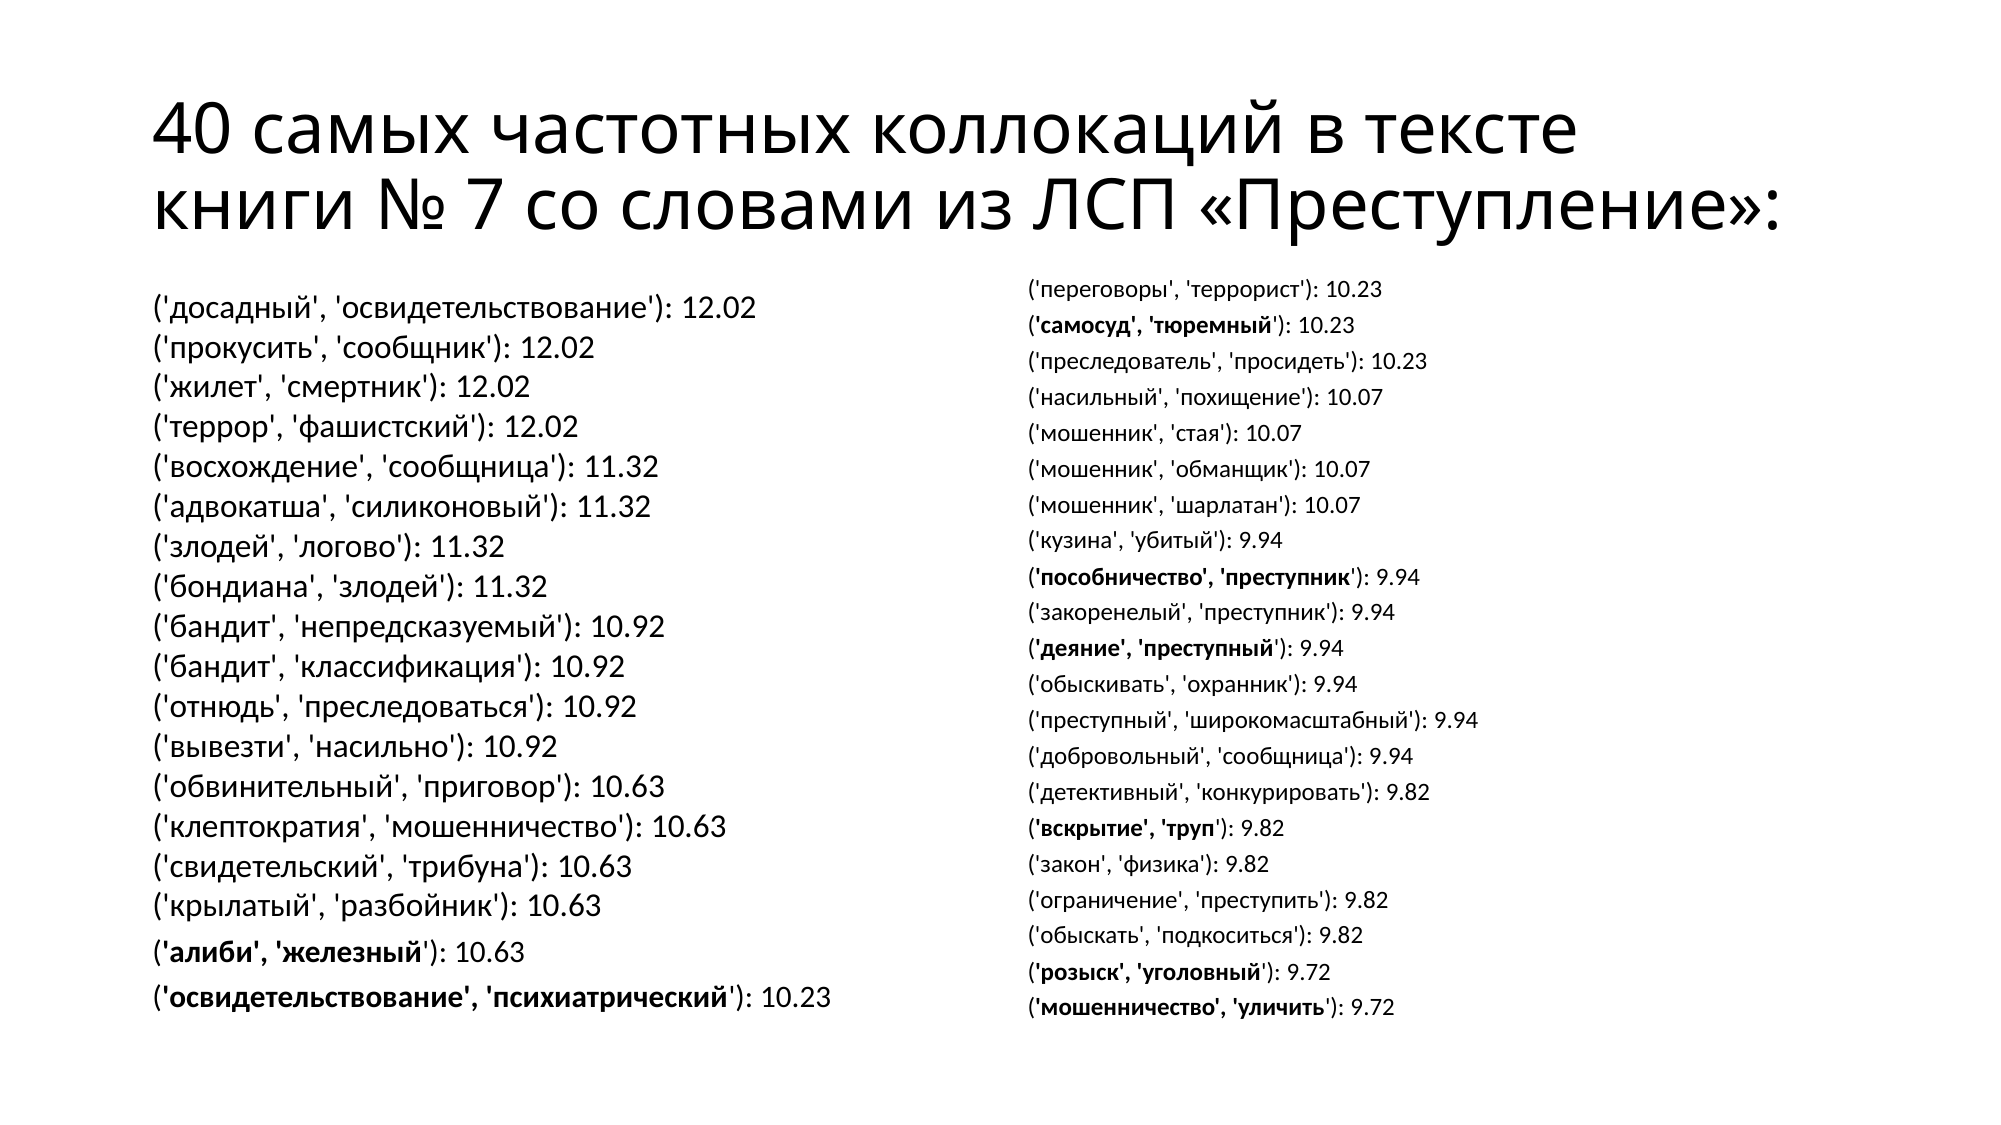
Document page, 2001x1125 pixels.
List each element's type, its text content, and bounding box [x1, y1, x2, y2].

list ('переговоры', 'террорист'): 10.23 ('самосуд', 'тюремный'): 10.23 ('преследователь', 'просидеть'): 10.23 ('насильный', 'похищение'): 10.07 ('мошенник', 'стая'): 10.07 ('мошенник', 'обманщик'): 10.07 ('мошенник', 'шарлатан'): 10.07 ('кузина', 'убитый'): 9.94 ('пособничество', 'преступник'): 9.94 ('закоренелый', 'преступник'): 9.94 ('деяние', 'преступный'): 9.94 ('обыскивать', 'охранник'): 9.94 ('преступный', 'широкомасштабный'): 9.94 ('добровольный', 'сообщница'): 9.94 ('детективный', 'конкурировать'): 9.82 ('вскрытие', 'труп'): 9.82 ('закон', 'физика'): 9.82 ('ограничение', 'преступить'): 9.82 ('обыскать', 'подкоситься'): 9.82 ('розыск', 'уголовный'): 9.72 ('мошенничество', 'уличить'): 9.72 [1012, 259, 1863, 1034]
title 40 самых частотных коллокаций в тексте книги № 7 со словами из ЛСП «Преступление»: [137, 59, 1863, 278]
list ('досадный', 'освидетельствование'): 12.02 ('прокусить', 'сообщник'): 12.02 ('жилет', 'смертник'): 12.02 ('террор', 'фашистский'): 12.02 ('восхождение', 'сообщница'): 11.32 ('адвокатша', 'силиконовый'): 11.32 ('злодей', 'логово'): 11.32 ('бондиана', 'злодей'): 11.32 ('бандит', 'непредсказуемый'): 10.92 ('бандит', 'классификация'): 10.92 ('отнюдь', 'преследоваться'): 10.92 ('вывезти', 'насильно'): 10.92 ('обвинительный', 'приговор'): 10.63 ('клептократия', 'мошенничество'): 10.63 ('свидетельский', 'трибуна'): 10.63 ('крылатый', 'разбойник'): 10.63 ('алиби', 'железный'): 10.63 ('освидетельствование', 'психиатрический'): 10.23 [137, 277, 988, 1052]
